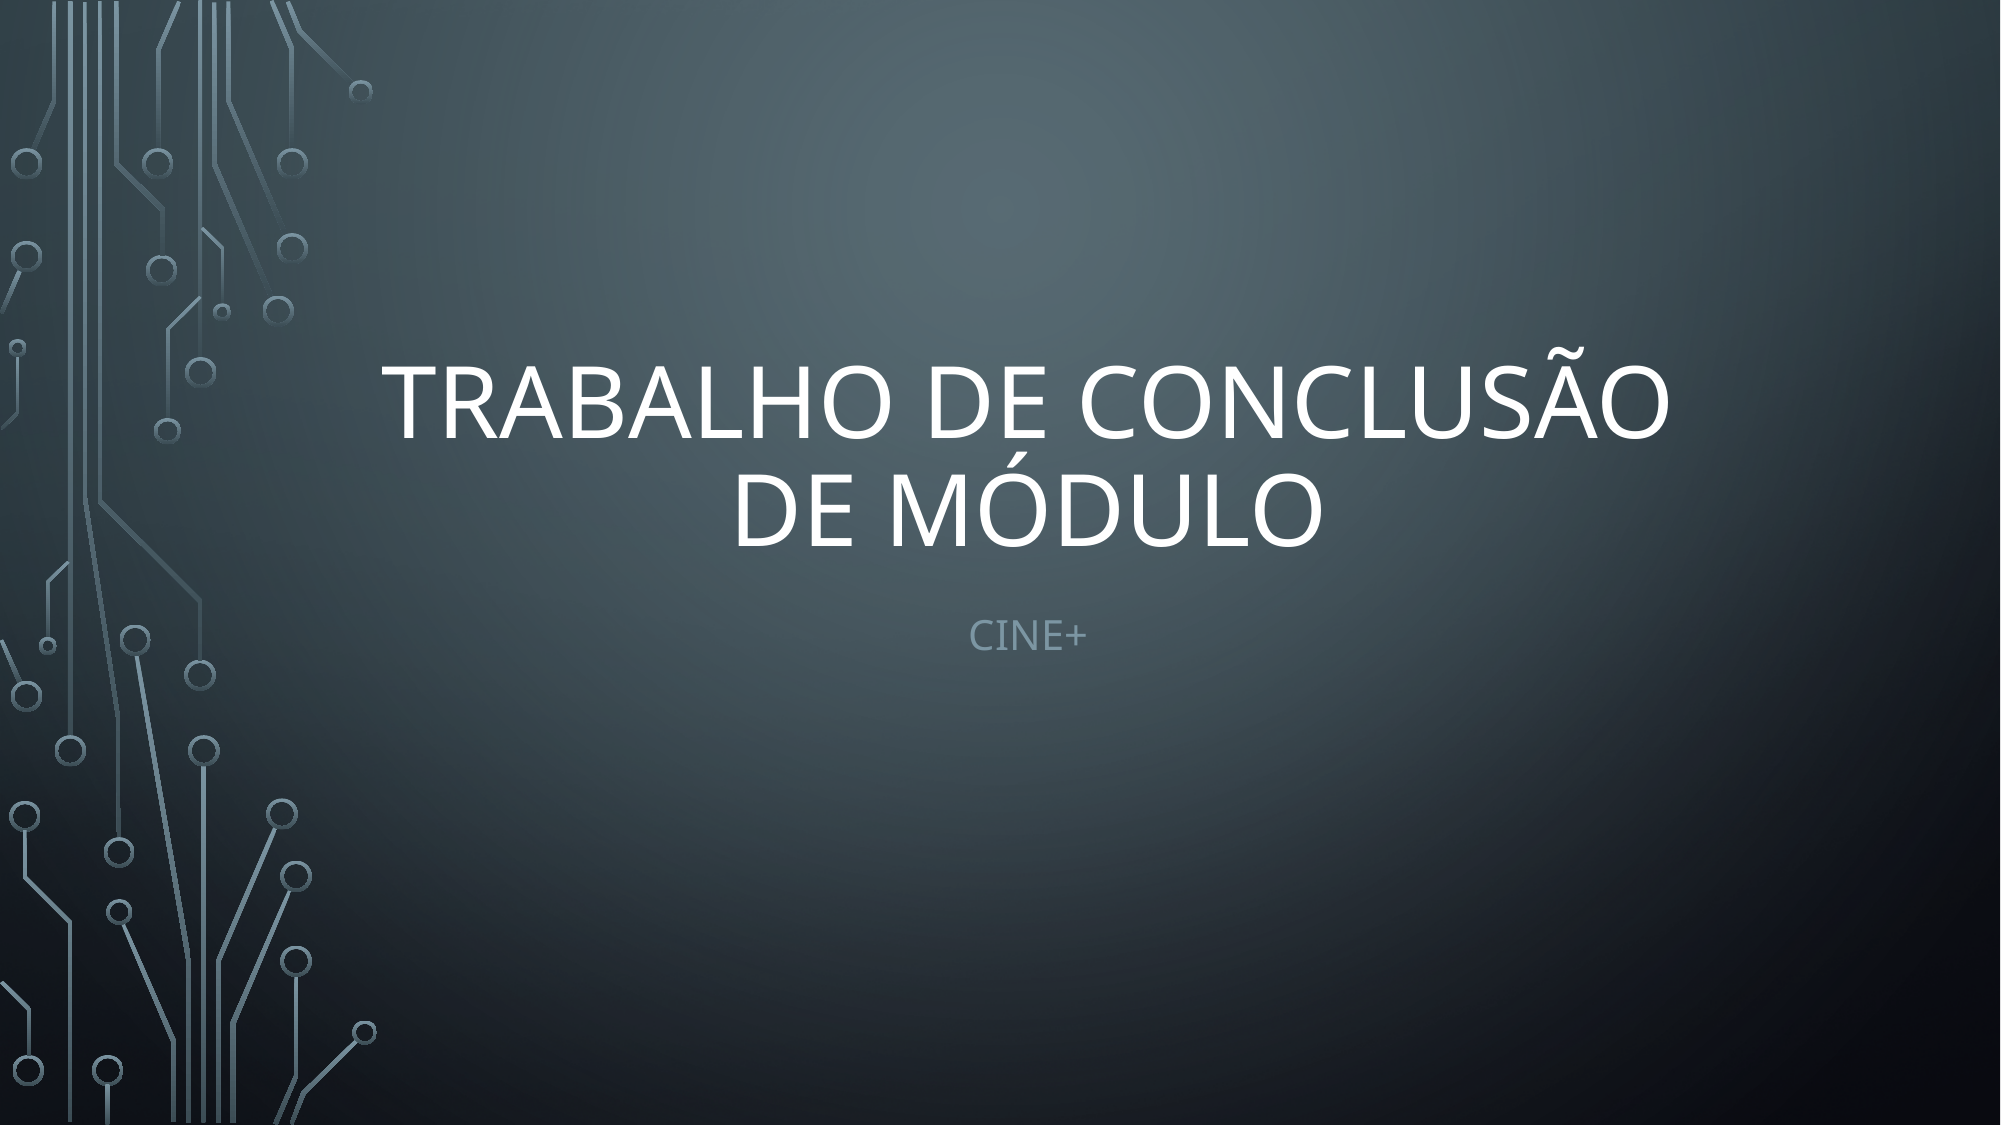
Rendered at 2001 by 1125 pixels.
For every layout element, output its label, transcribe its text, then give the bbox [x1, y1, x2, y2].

title Trabalho de conclusão de módulo [307, 184, 1750, 576]
subtitle Cine+ [307, 590, 1750, 863]
